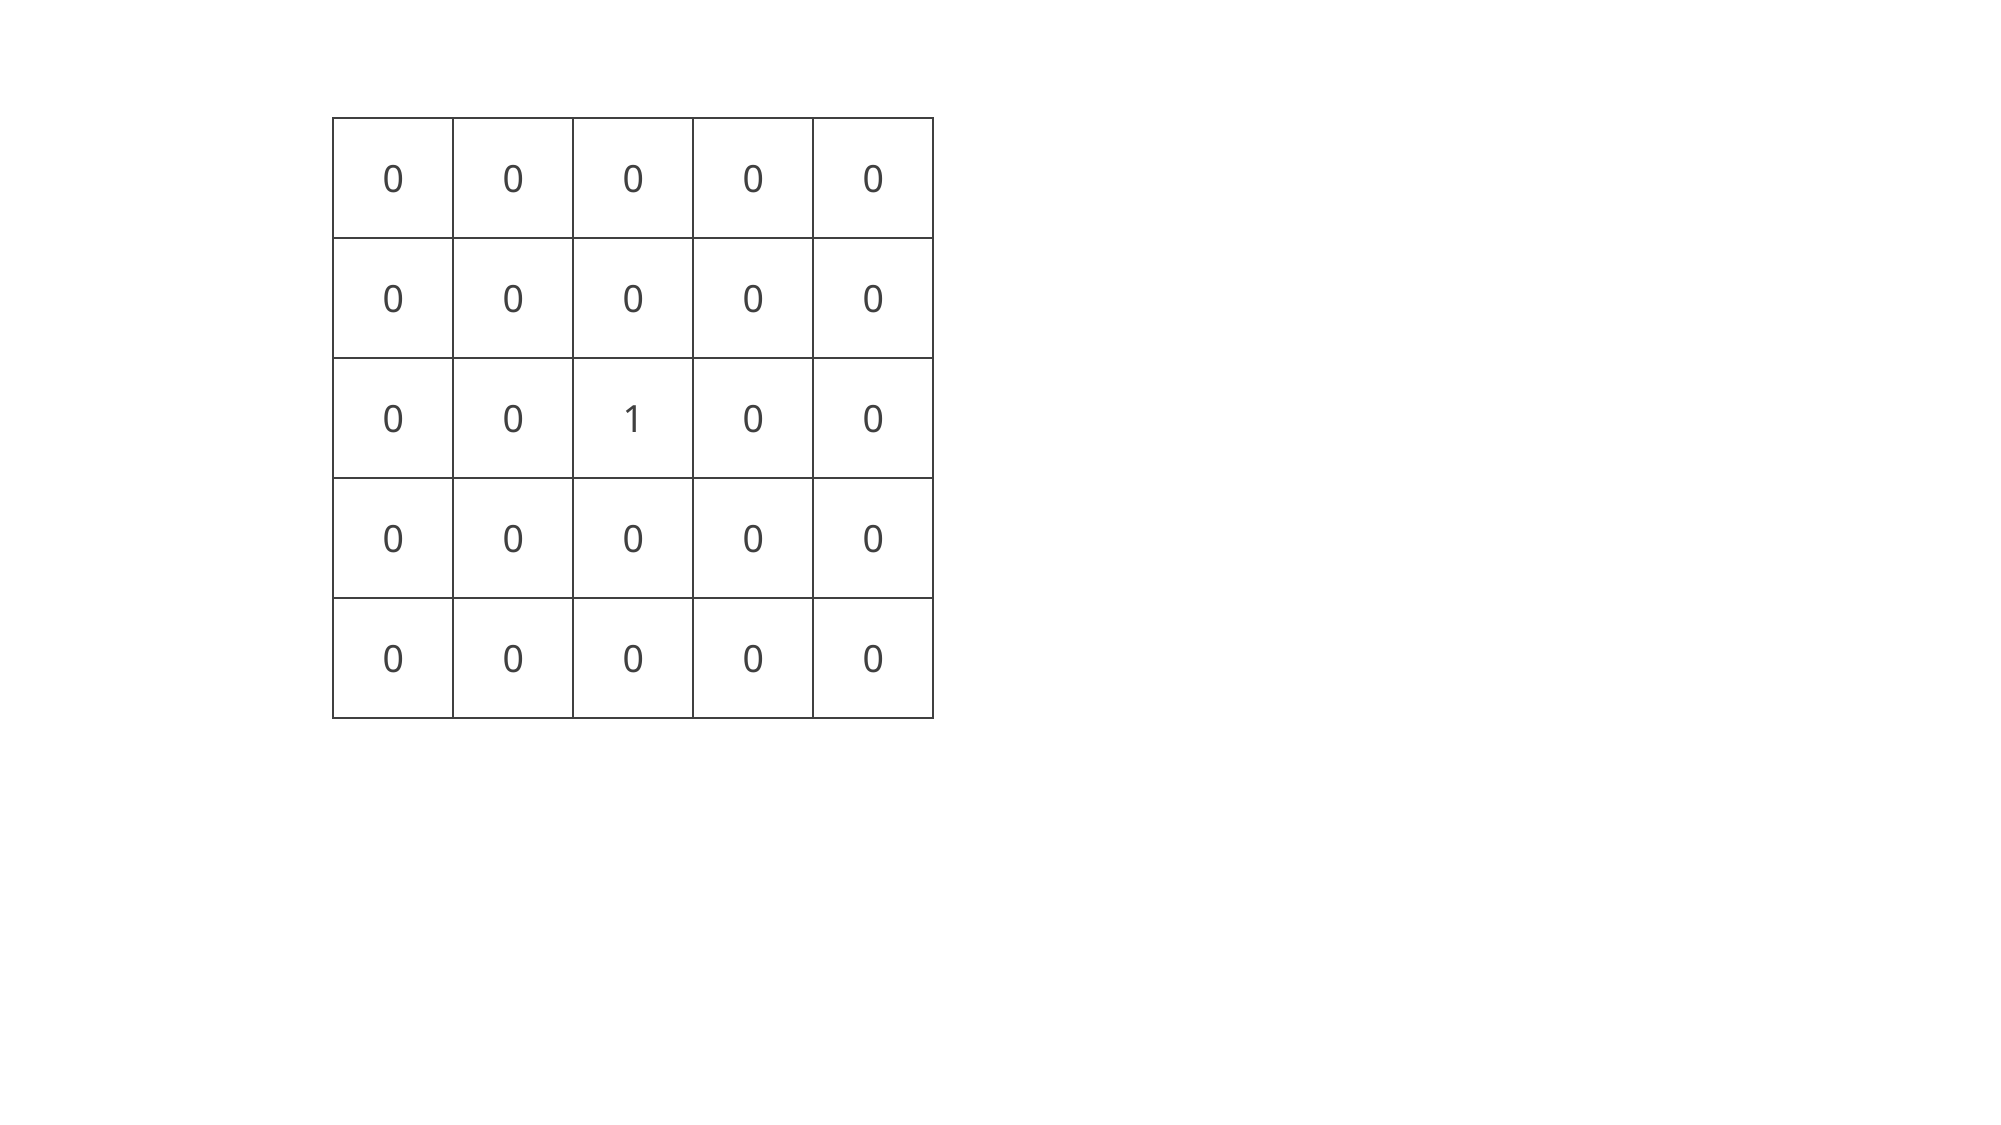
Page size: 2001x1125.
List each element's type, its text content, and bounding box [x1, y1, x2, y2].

table_cell 0 [814, 599, 932, 717]
table_cell 0 [694, 599, 812, 717]
table_cell 0 [454, 239, 572, 357]
table_cell 0 [574, 479, 692, 597]
table_cell 0 [694, 239, 812, 357]
table_cell 0 [574, 239, 692, 357]
table_header 0 [574, 119, 692, 237]
table_cell 0 [814, 479, 932, 597]
table_cell 0 [334, 479, 452, 597]
table_cell 0 [454, 599, 572, 717]
table_cell 0 [814, 239, 932, 357]
table_cell 0 [454, 479, 572, 597]
table_cell 0 [814, 359, 932, 477]
table_header 0 [454, 119, 572, 237]
table_header 0 [814, 119, 932, 237]
table_header 0 [334, 119, 452, 237]
table_cell 0 [334, 359, 452, 477]
table_cell 0 [454, 359, 572, 477]
table_cell 0 [694, 359, 812, 477]
table_cell 0 [334, 599, 452, 717]
table_cell 1 [574, 359, 692, 477]
table_cell 0 [574, 599, 692, 717]
table_cell 0 [334, 239, 452, 357]
table_cell 0 [694, 479, 812, 597]
table_header 0 [694, 119, 812, 237]
